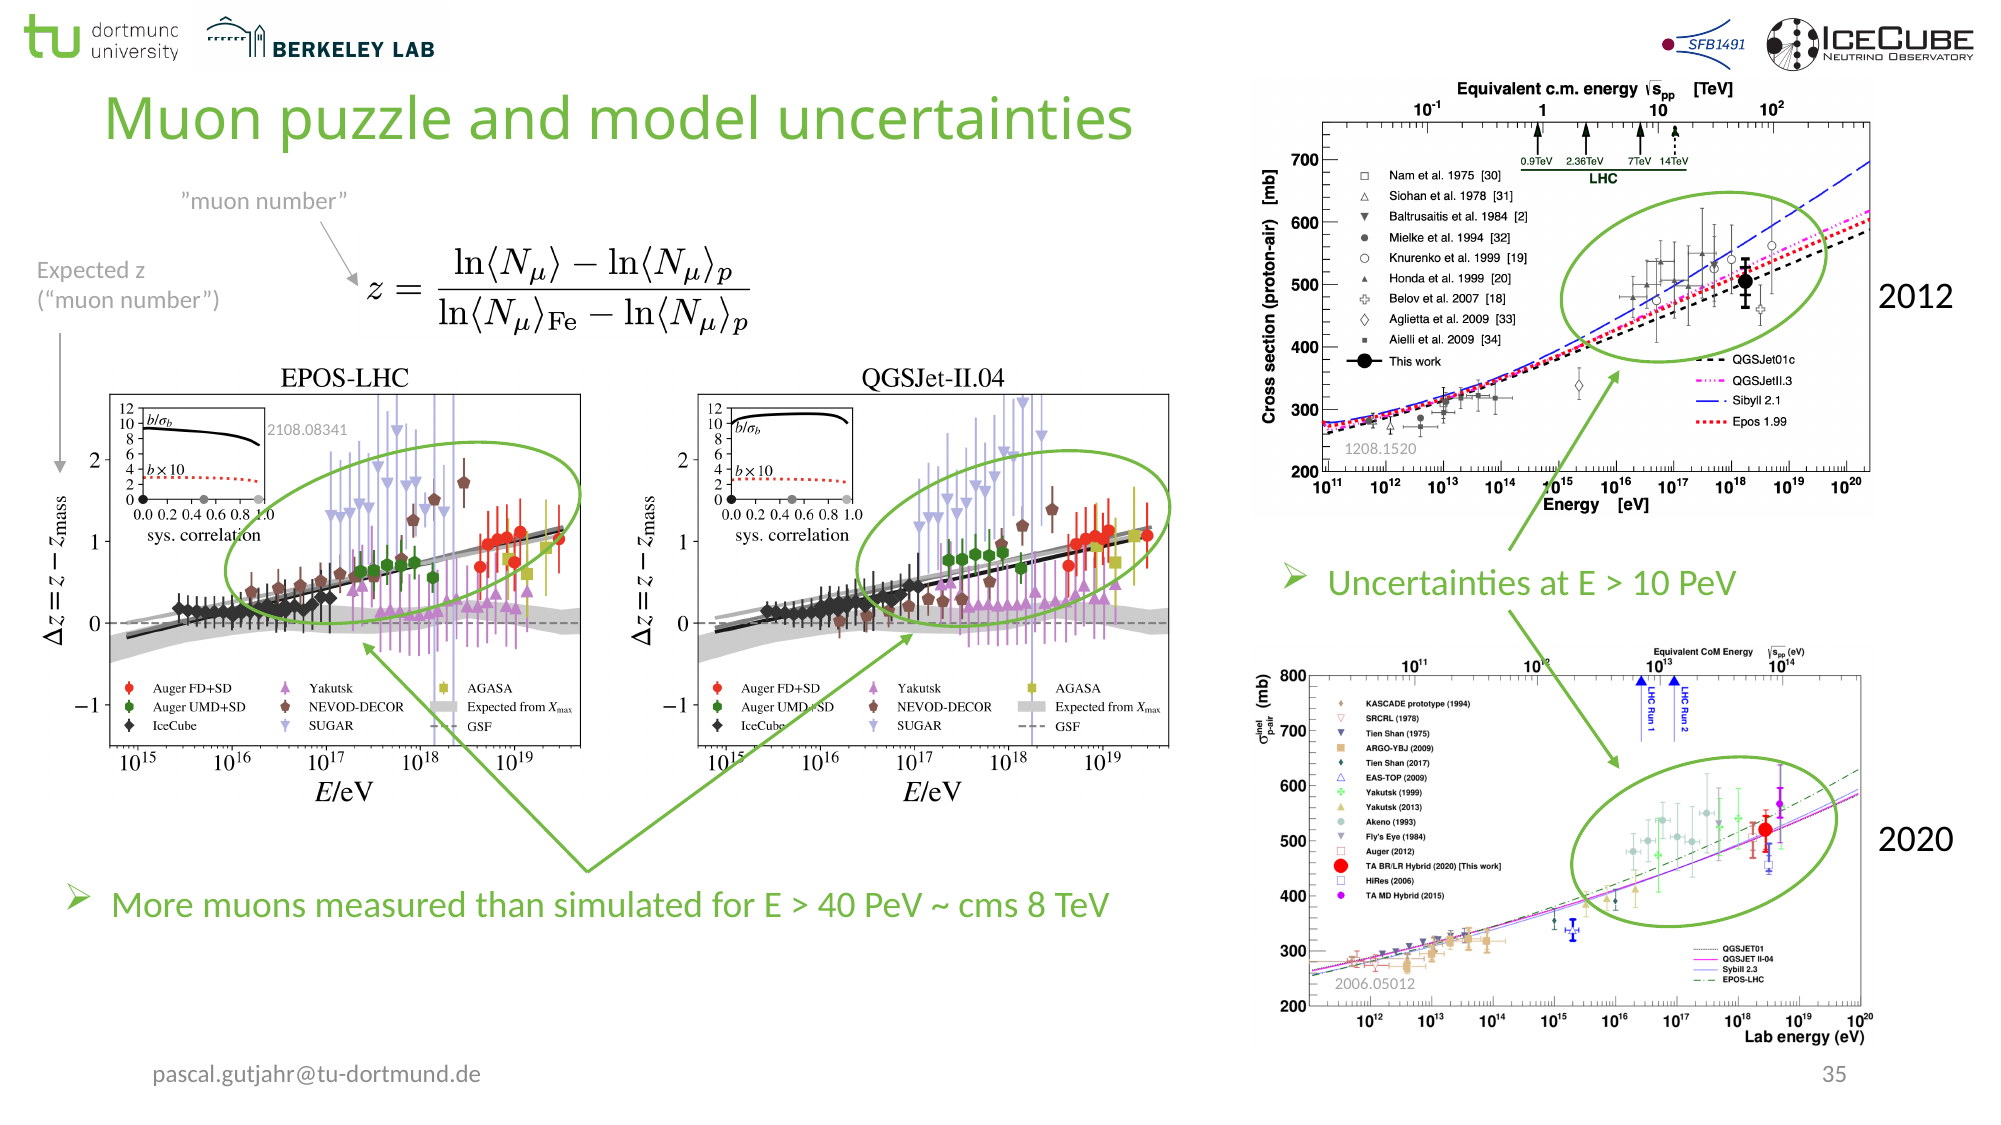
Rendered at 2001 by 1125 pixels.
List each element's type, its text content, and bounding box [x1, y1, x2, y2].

slide_number pascal.gutjahr@tu-dortmund.de [137, 1042, 588, 1103]
picture [36, 353, 1182, 804]
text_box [362, 642, 587, 873]
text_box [587, 633, 914, 873]
text_box ”muon number” [165, 177, 476, 222]
title Muon puzzle and model uncertainties [88, 59, 1977, 182]
picture [192, 1, 449, 59]
picture [1251, 77, 1876, 518]
text_box 2012 [1876, 263, 1969, 324]
picture [1662, 18, 1746, 70]
picture [1251, 644, 1876, 1048]
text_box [320, 222, 358, 287]
picture [357, 231, 753, 341]
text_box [1509, 370, 1620, 551]
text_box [1509, 611, 1620, 769]
text_box More muons measured than simulated for E > 40 PeV ~ cms 8 TeV [49, 872, 1126, 932]
text_box Uncertainties at E > 10 PeV [1265, 550, 1753, 611]
slide_number 35 [1412, 1048, 1863, 1103]
text_box 2020 [1876, 806, 1969, 867]
text_box Expected z (“muon number”) [22, 245, 321, 321]
